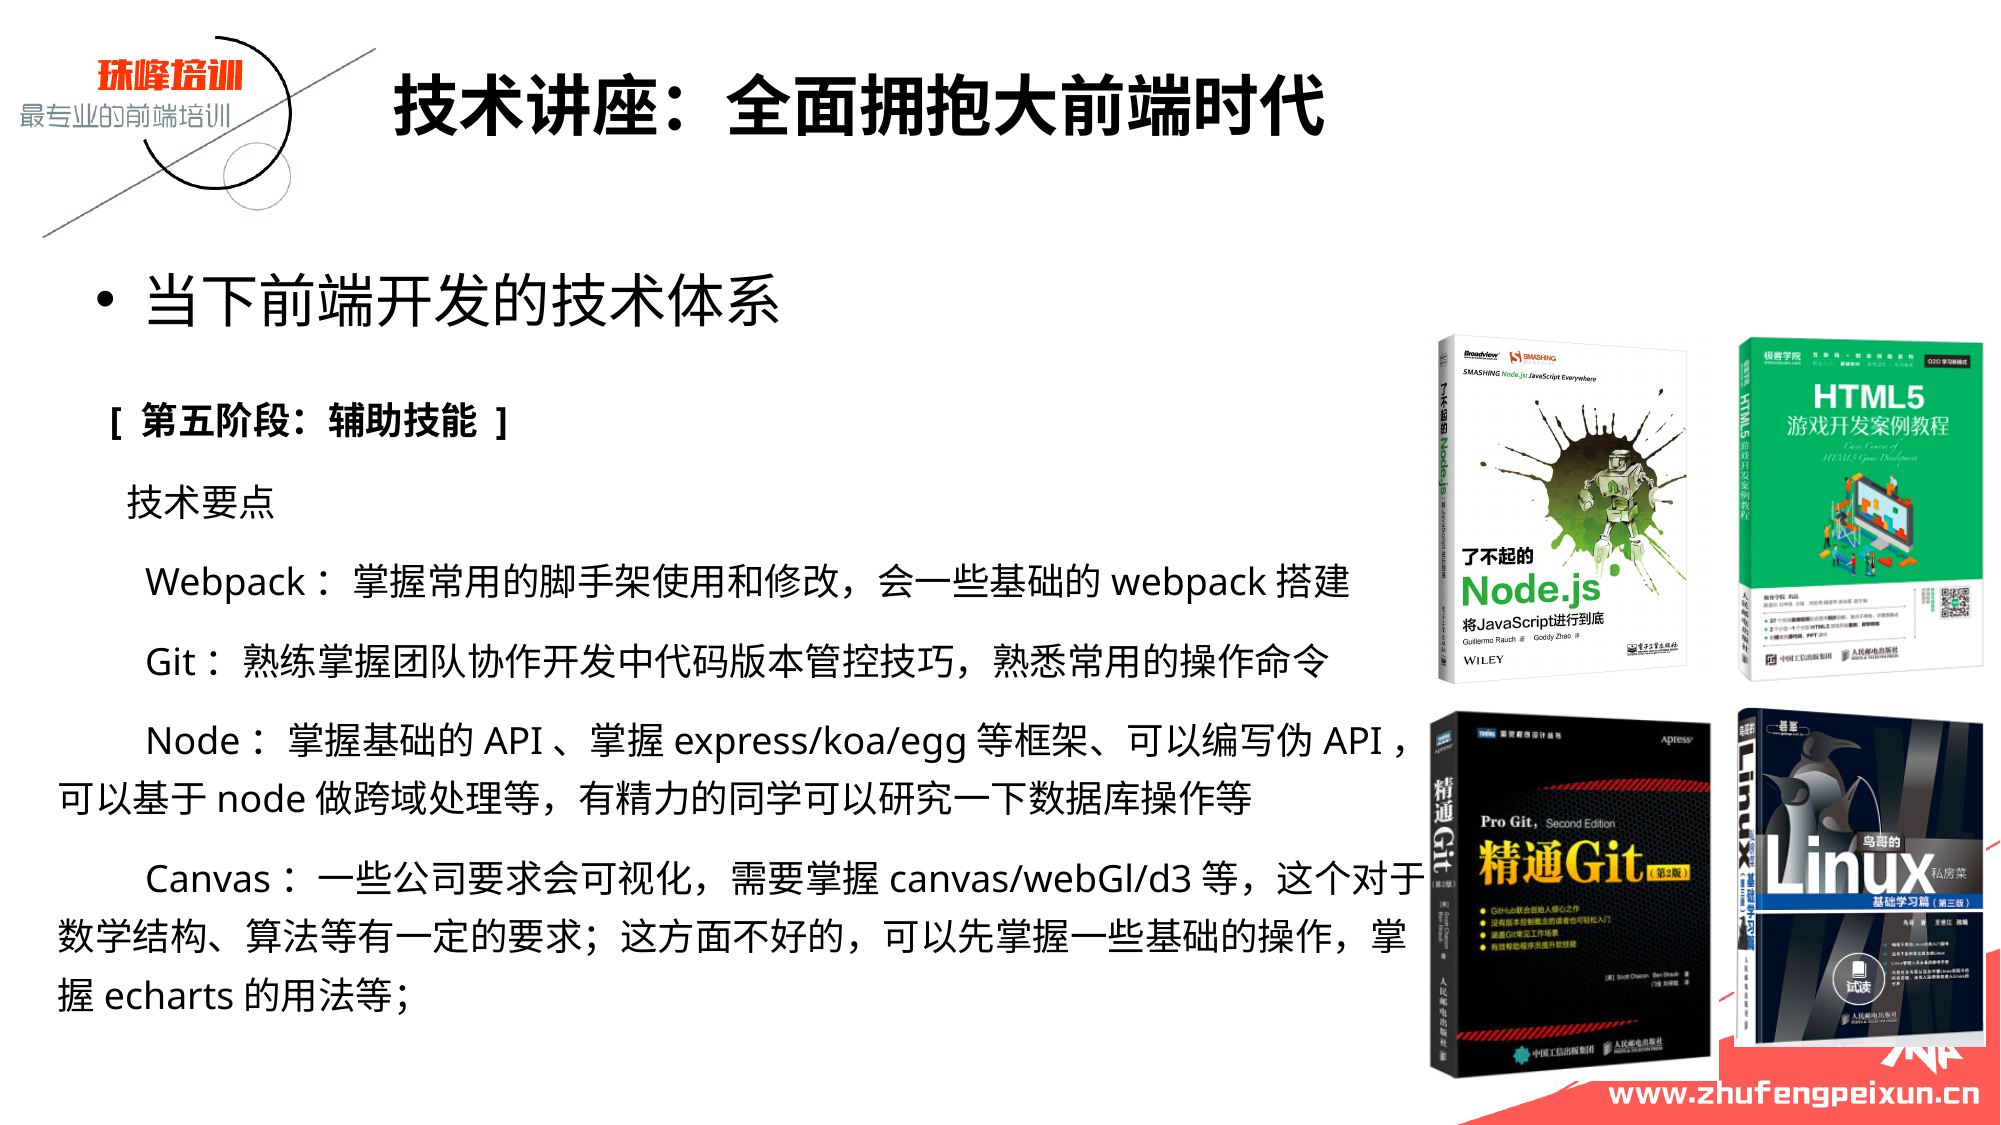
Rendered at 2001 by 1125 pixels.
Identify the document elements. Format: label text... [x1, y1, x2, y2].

picture [18, 36, 376, 238]
picture [1734, 334, 1989, 684]
picture [1424, 334, 1718, 685]
list 当下前端开发的技术体系 [ 第五阶段：辅助技能 ] 技术要点 Webpack：掌握常用的脚手架使用和修改，会一些基础的webpack搭建 Git：熟练掌握团队协作开发中代码版本管控技巧，熟悉常用的操作命令 Node：掌握基础的API、掌握express/koa/egg等框架、可以编写伪API，可以基于node做跨域处理等，有精力的同学可以研究一下数据库操作等 Canvas：一些公司要求会可视化，需要掌握canvas/webGl/d3等，这个对于数学结构、算法等有一定的要求；这方面不好的，可以先掌握一些基础的操作，掌握echarts的用法等； [42, 221, 1450, 1108]
picture [1424, 706, 2001, 1125]
text_box 技术讲座：全面拥抱大前端时代 [352, 16, 1366, 152]
